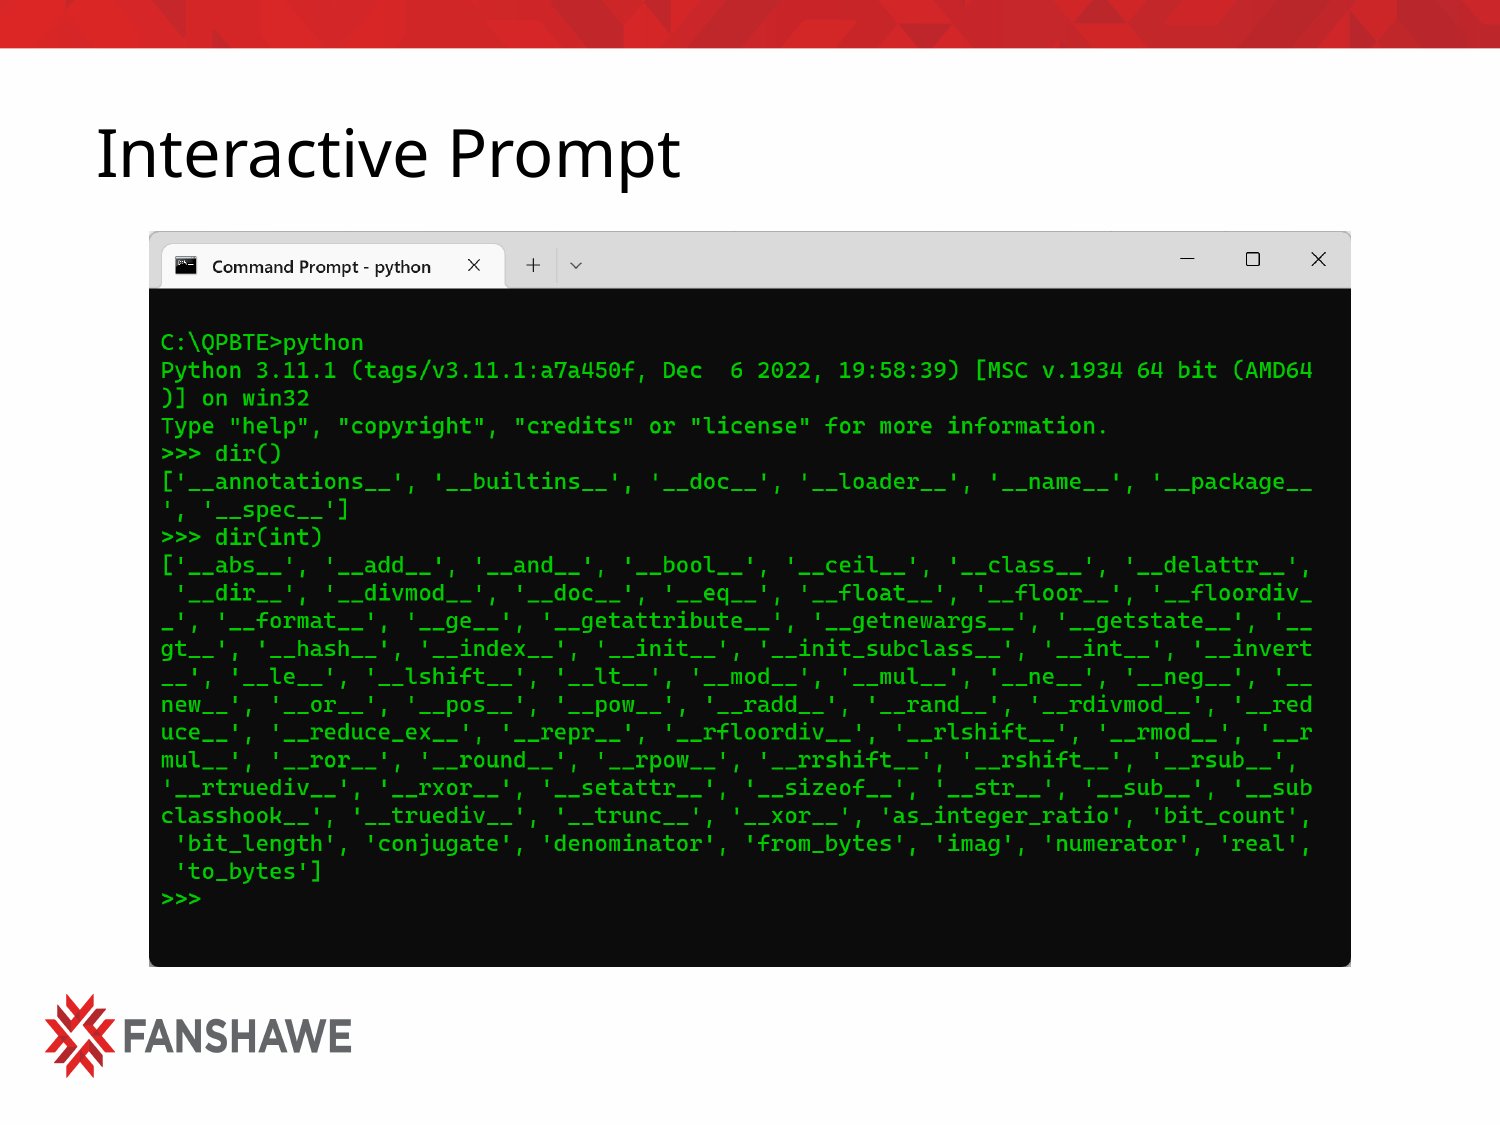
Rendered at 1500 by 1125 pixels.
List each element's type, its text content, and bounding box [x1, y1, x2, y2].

title Interactive Prompt [81, 59, 1419, 243]
picture [0, 0, 1500, 1125]
